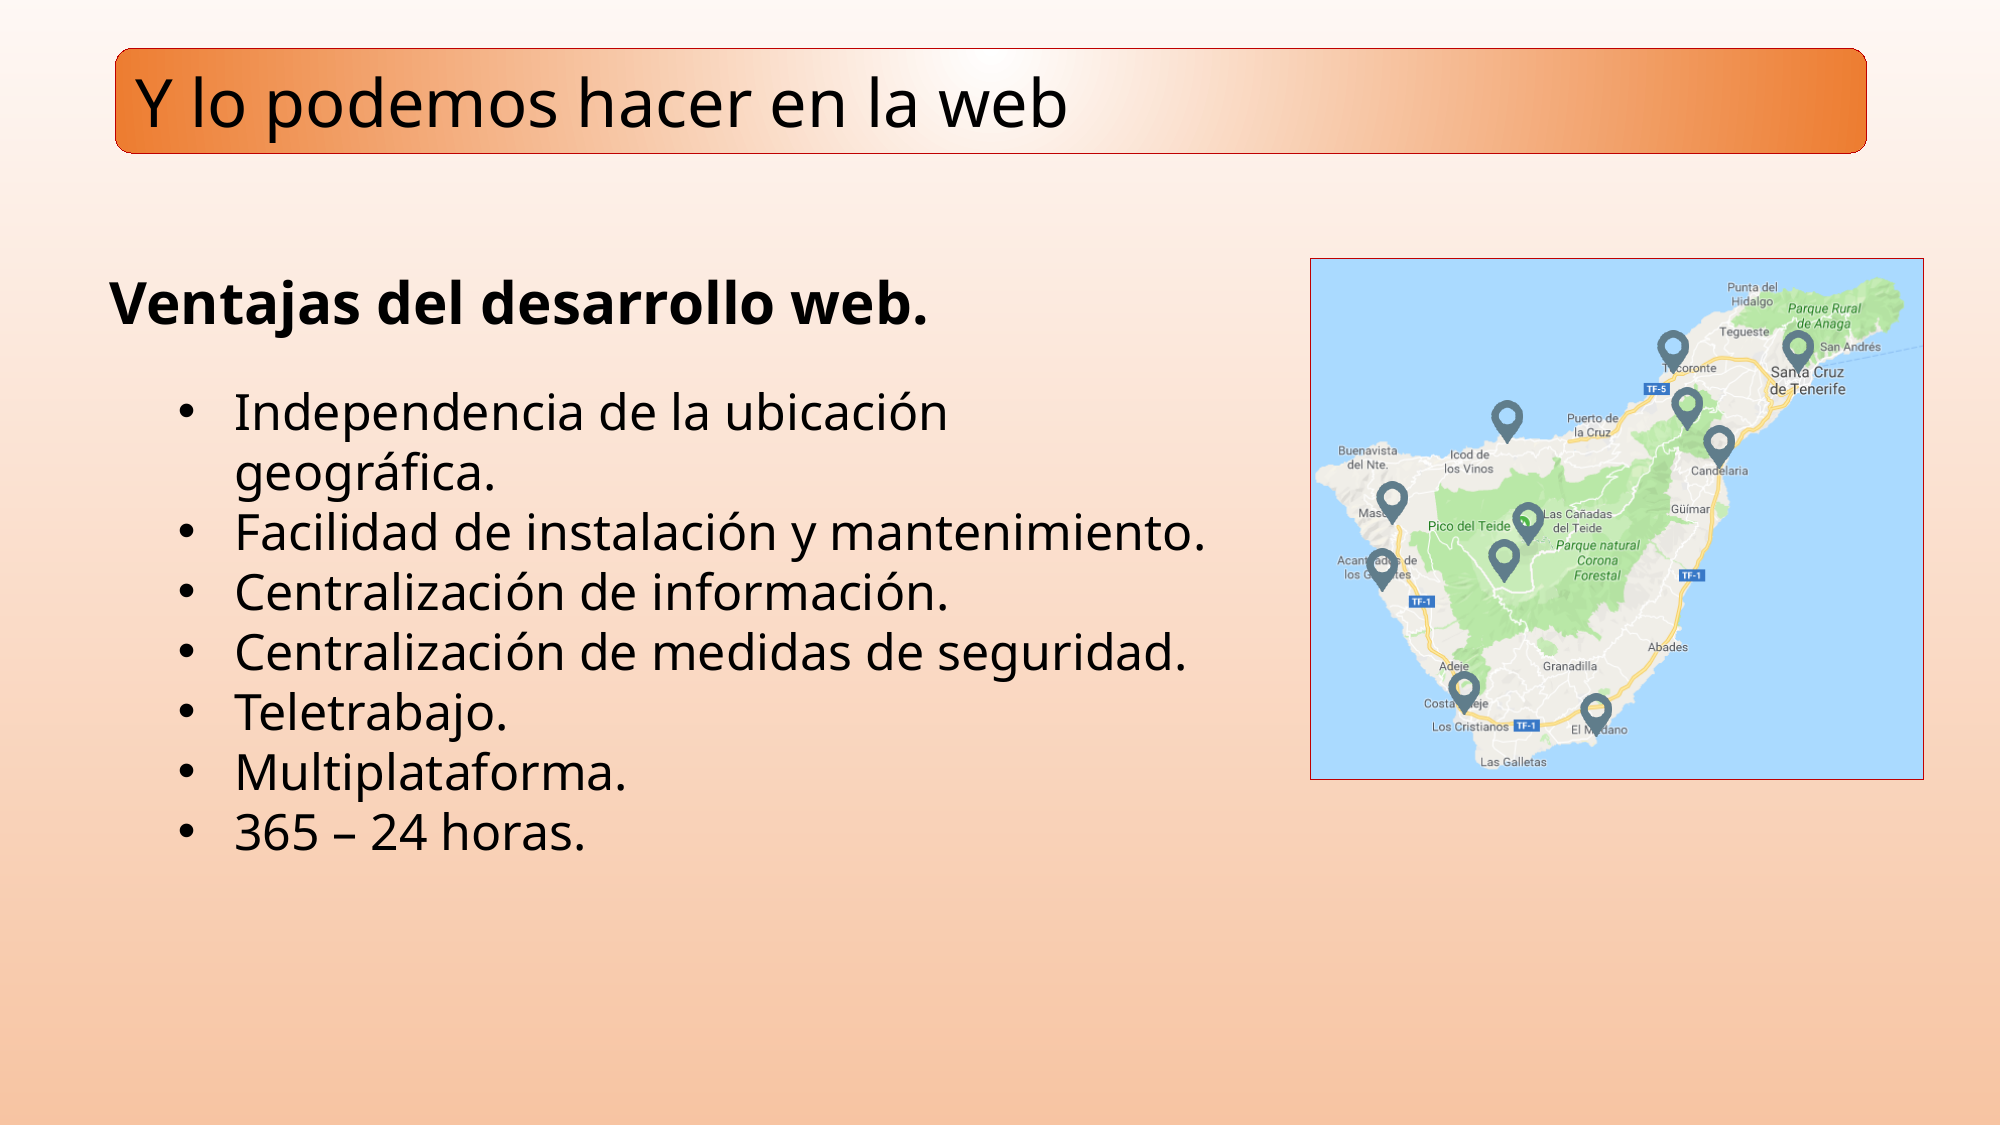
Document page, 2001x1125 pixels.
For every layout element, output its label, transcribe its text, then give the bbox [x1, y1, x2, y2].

text_box Ventajas del desarrollo web. [94, 258, 944, 344]
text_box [1310, 258, 1924, 780]
text_box Y lo podemos hacer en la web [115, 48, 1867, 154]
text_box Independencia de la ubicación geográfica. Facilidad de instalación y mantenimiento. Centralización de información. Centralización de medidas de seguridad. Teletrabajo. Multiplataforma. 365 – 24 horas. [163, 373, 1233, 868]
